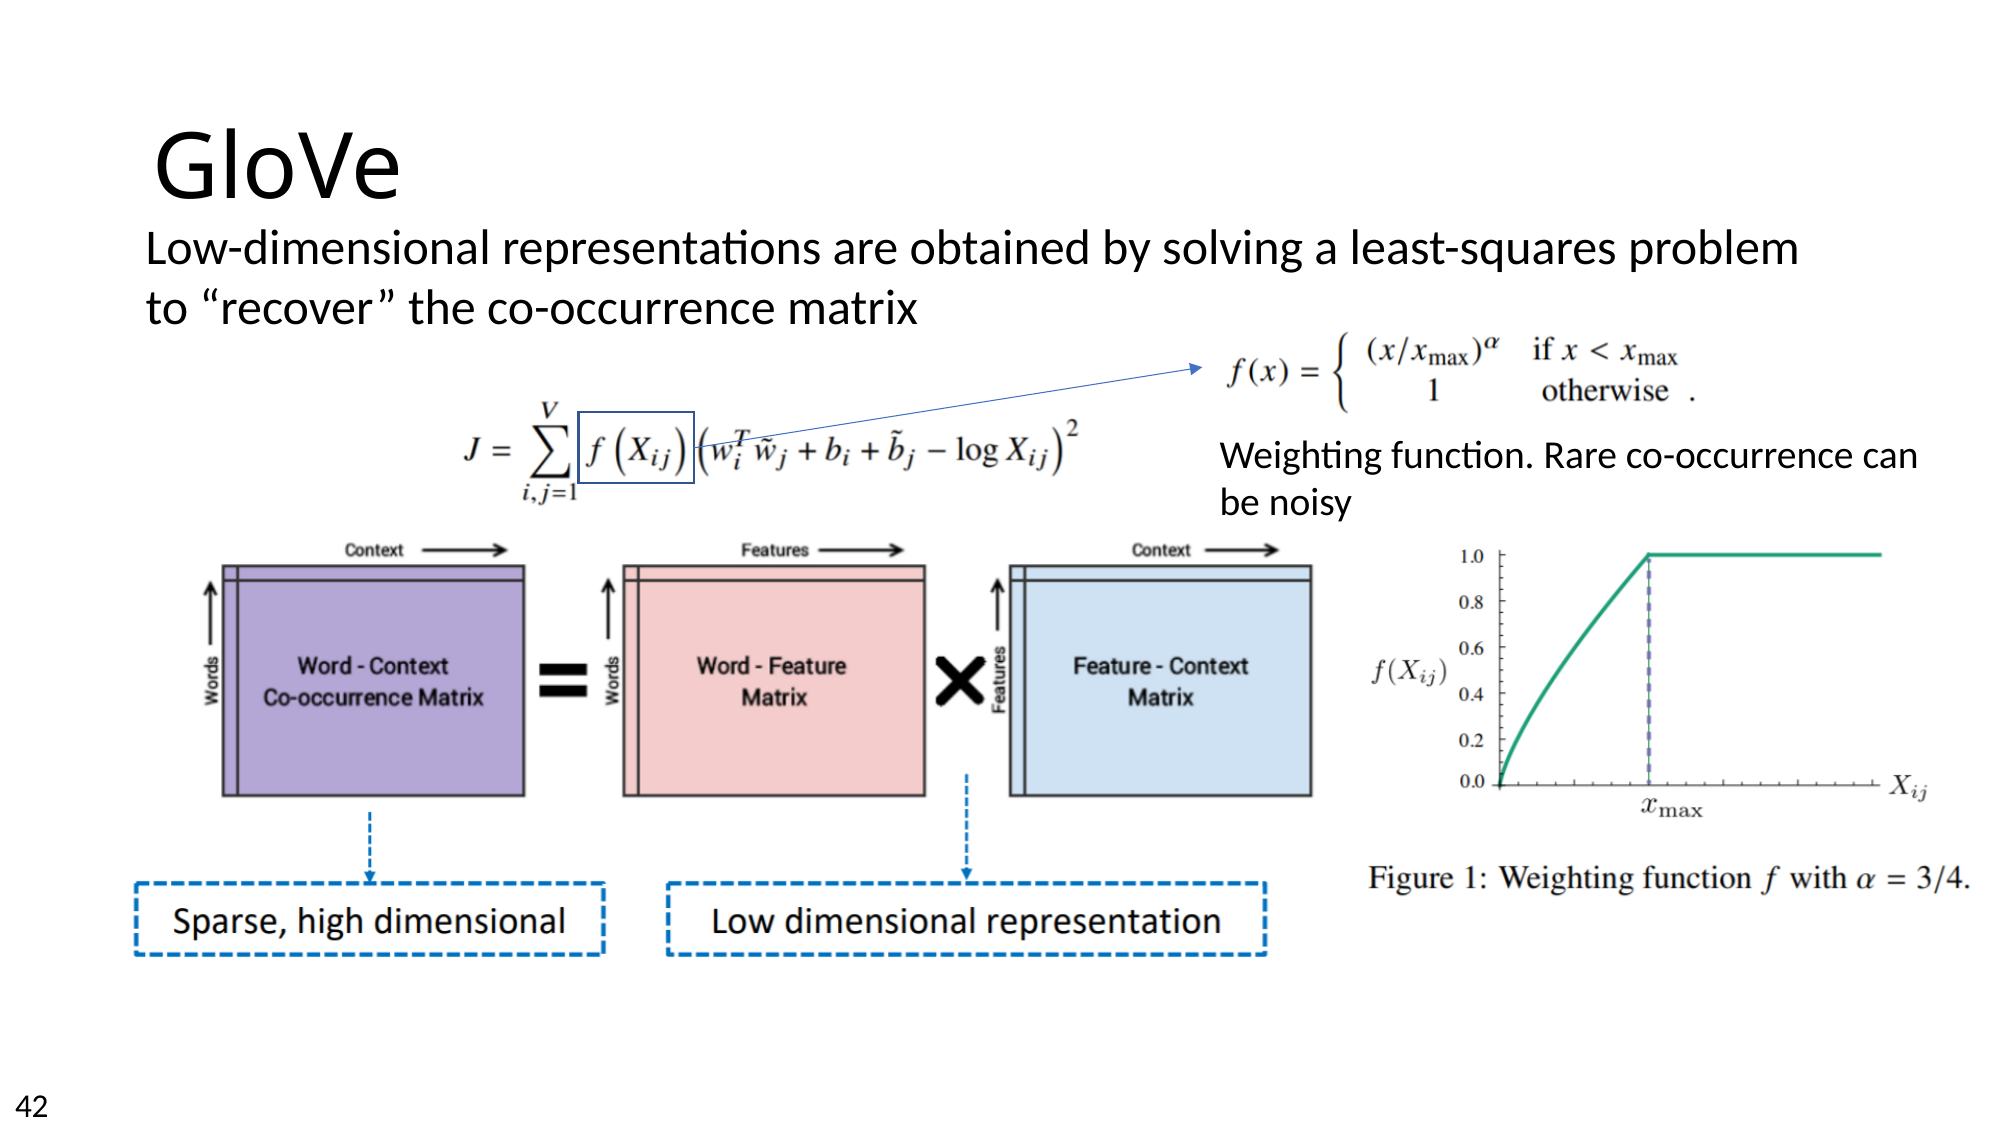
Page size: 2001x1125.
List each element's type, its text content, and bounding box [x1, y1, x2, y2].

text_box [693, 367, 1203, 448]
title GloVe [137, 59, 1863, 278]
picture [1202, 299, 1715, 435]
text_box Weighting function. Rare co-occurrence can be noisy [1357, 421, 1969, 524]
picture [1357, 524, 1983, 913]
text_box Low-dimensional representations are obtained by solving a least-squares problem to “recover” the co-occurrence matrix [130, 206, 1861, 342]
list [70, 391, 1357, 1005]
